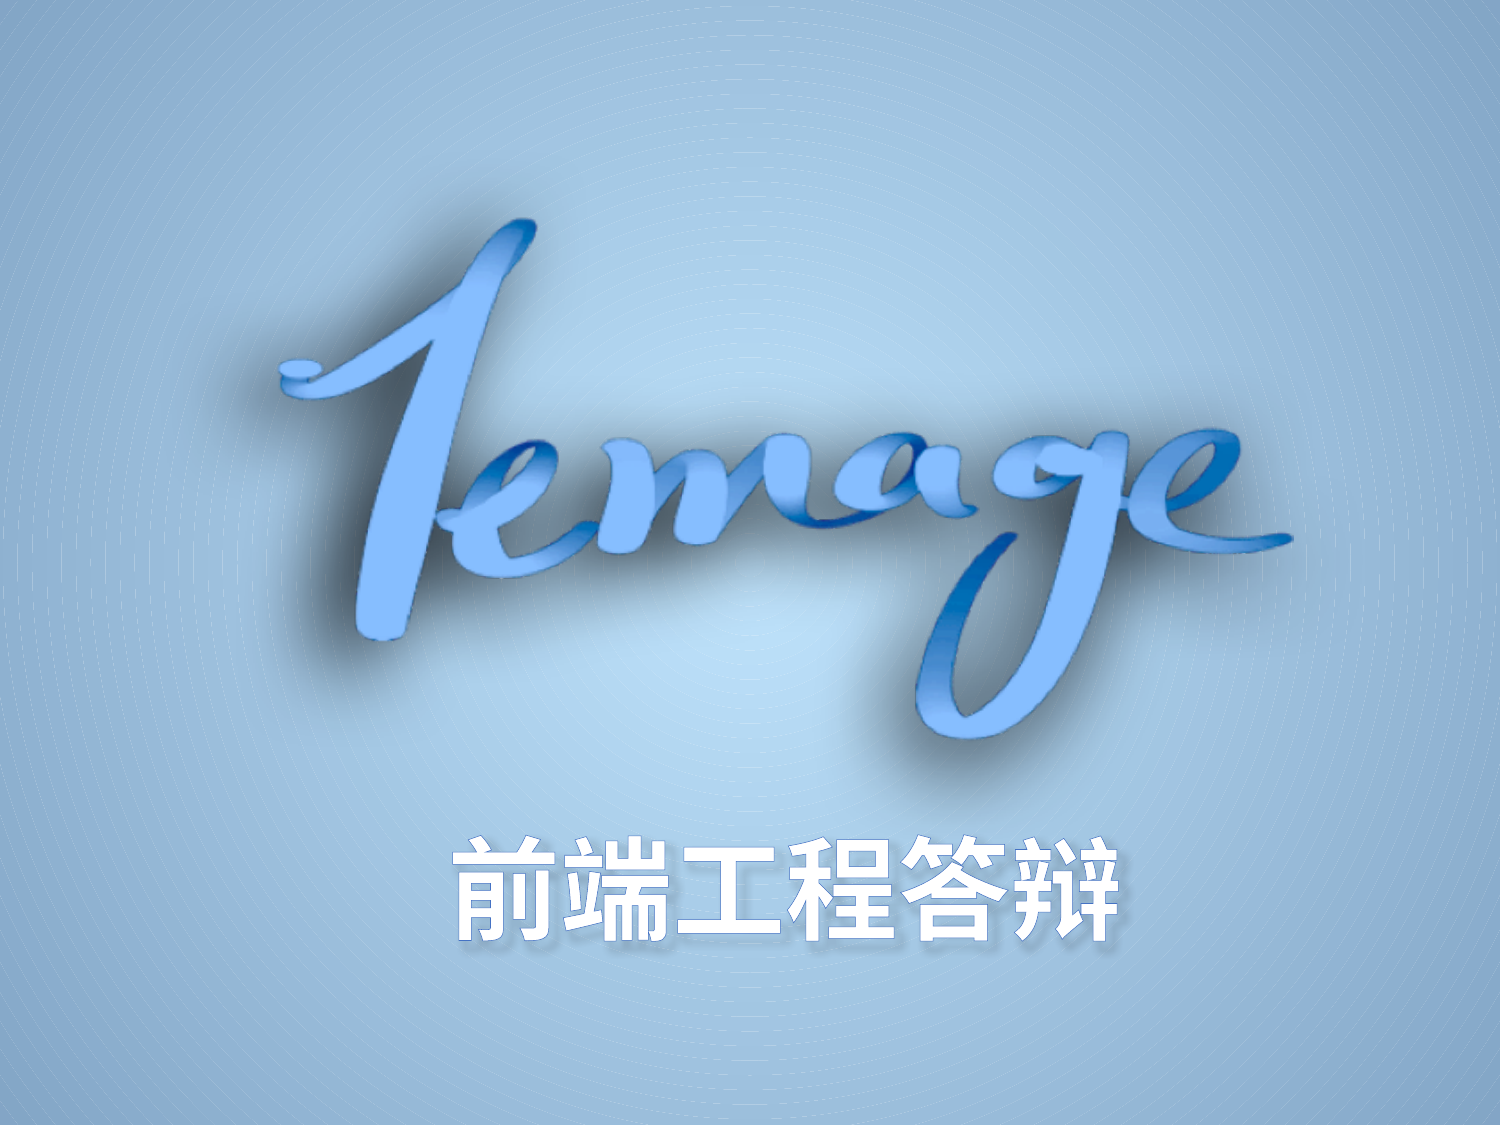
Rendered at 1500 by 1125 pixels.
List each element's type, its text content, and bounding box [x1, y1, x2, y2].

text_box 前端工程答辩 [432, 811, 1138, 962]
picture [277, 204, 1294, 750]
